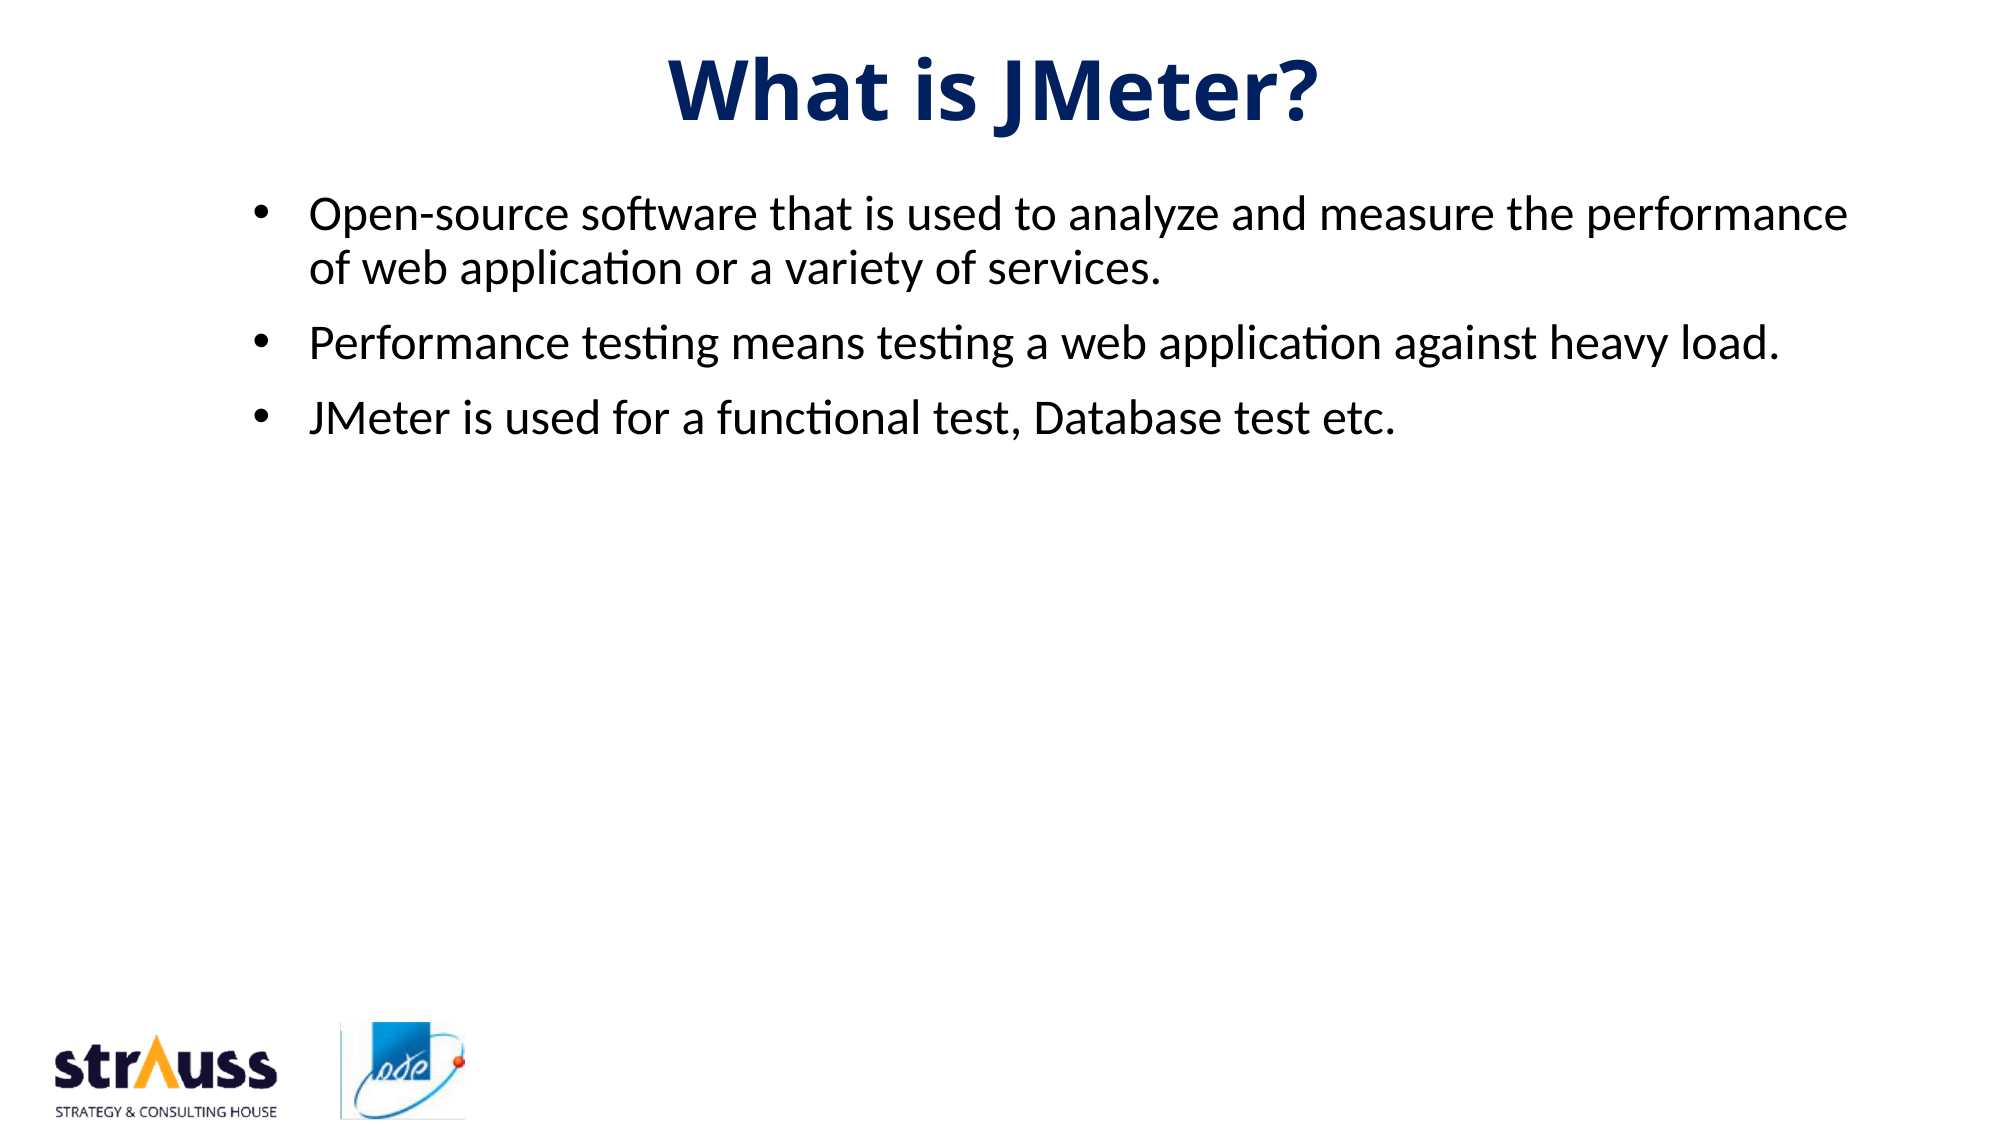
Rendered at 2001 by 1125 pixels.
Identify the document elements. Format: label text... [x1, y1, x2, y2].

picture [46, 1026, 283, 1125]
text_box What is JMeter? [547, 41, 1442, 146]
picture [339, 1022, 465, 1122]
subtitle Open-source software that is used to analyze and measure the performance of web application or a variety of services. Performance testing means testing a web application against heavy load. JMeter is used for a functional test, Database test etc. [237, 179, 1909, 990]
